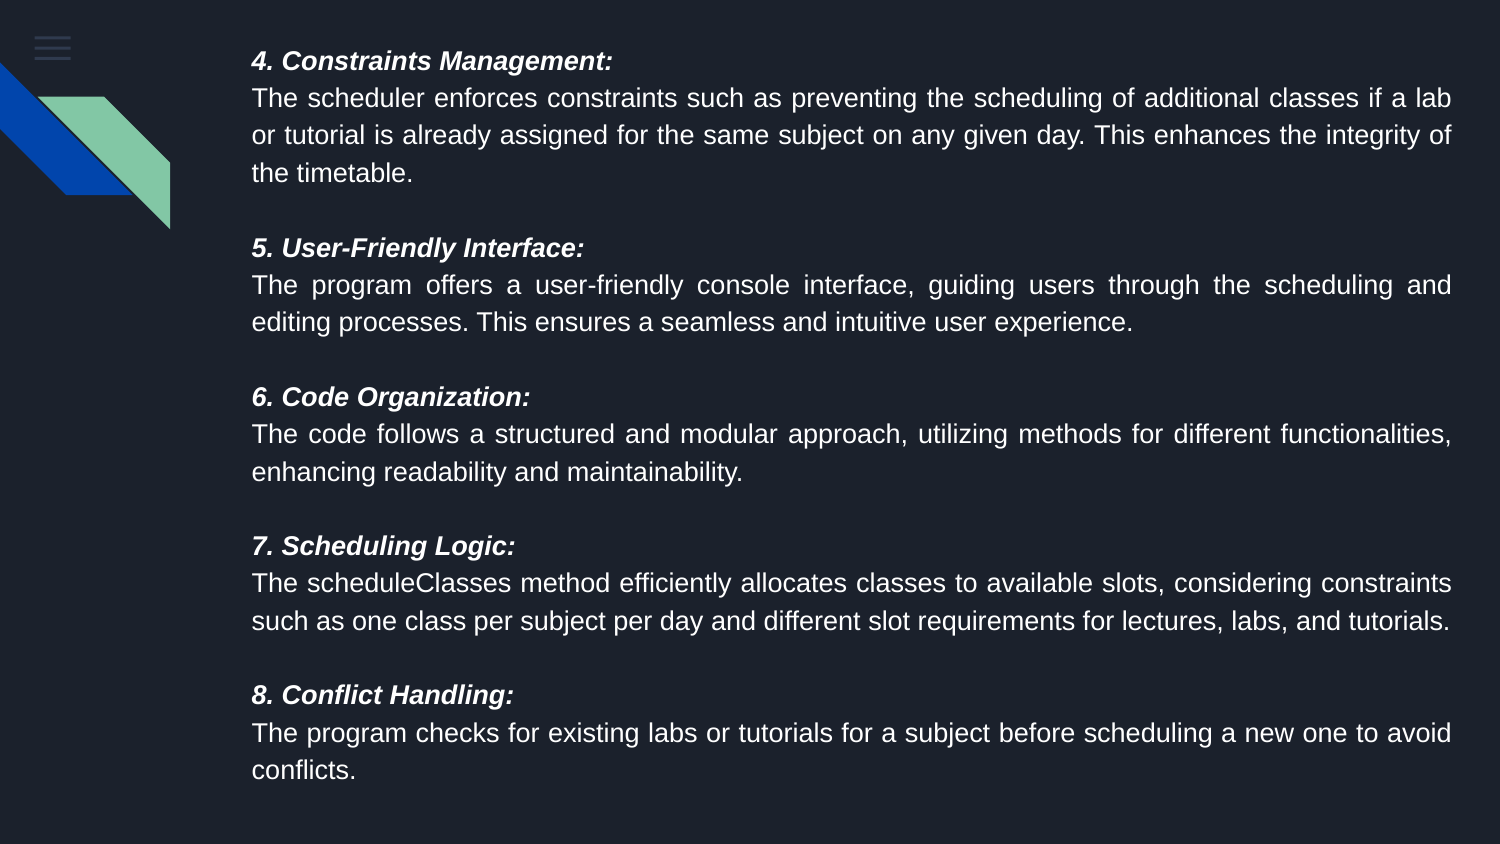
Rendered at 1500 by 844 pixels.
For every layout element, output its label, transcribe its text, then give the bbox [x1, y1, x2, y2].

title 4. Constraints Management: The scheduler enforces constraints such as preventing the scheduling of additional classes if a lab or tutorial is already assigned for the same subject on any given day. This enhances the integrity of the timetable. 5. User-Friendly Interface: The program offers a user-friendly console interface, guiding users through the scheduling and editing processes. This ensures a seamless and intuitive user experience. 6. Code Organization: The code follows a structured and modular approach, utilizing methods for different functionalities, enhancing readability and maintainability. 7. Scheduling Logic: The scheduleClasses method efficiently allocates classes to available slots, considering constraints such as one class per subject per day and different slot requirements for lectures, labs, and tutorials. 8. Conflict Handling: The program checks for existing labs or tutorials for a subject before scheduling a new one to avoid conflicts. [236, 23, 1467, 836]
